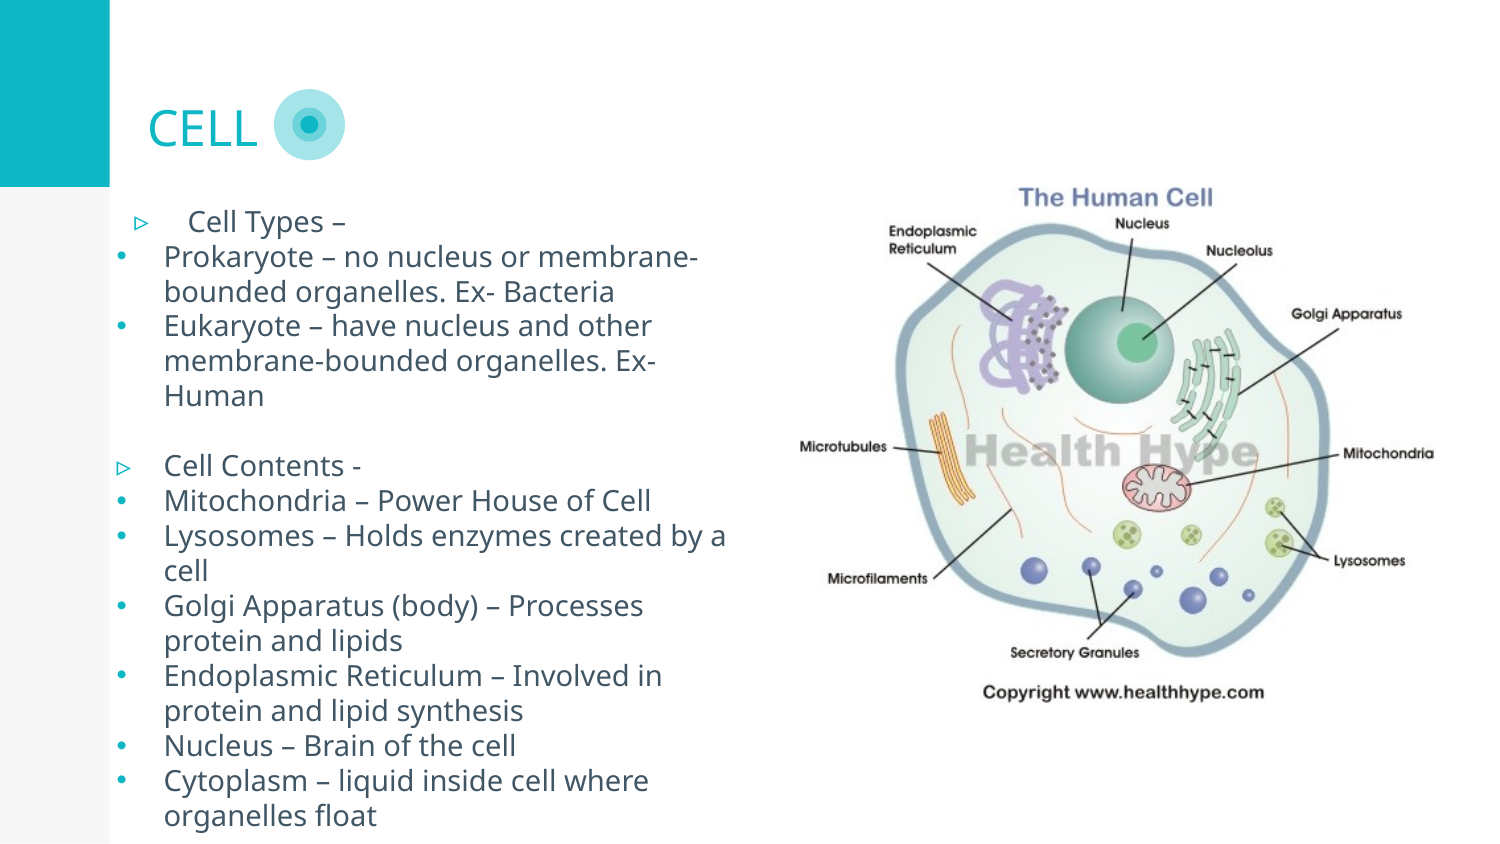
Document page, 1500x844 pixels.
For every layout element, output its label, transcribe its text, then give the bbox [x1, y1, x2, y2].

picture [800, 187, 1435, 703]
title CELL [132, 84, 278, 172]
list Cell Types – Prokaryote – no nucleus or membrane-bounded organelles. Ex- Bacteria Eukaryote – have nucleus and other membrane-bounded organelles. Ex- Human Cell Contents - Mitochondria – Power House of Cell Lysosomes – Holds enzymes created by a cell Golgi Apparatus (body) – Processes protein and lipids Endoplasmic Reticulum – Involved in protein and lipid synthesis Nucleus – Brain of the cell Cytoplasm – liquid inside cell where organelles float [101, 187, 759, 790]
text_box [273, 88, 346, 161]
